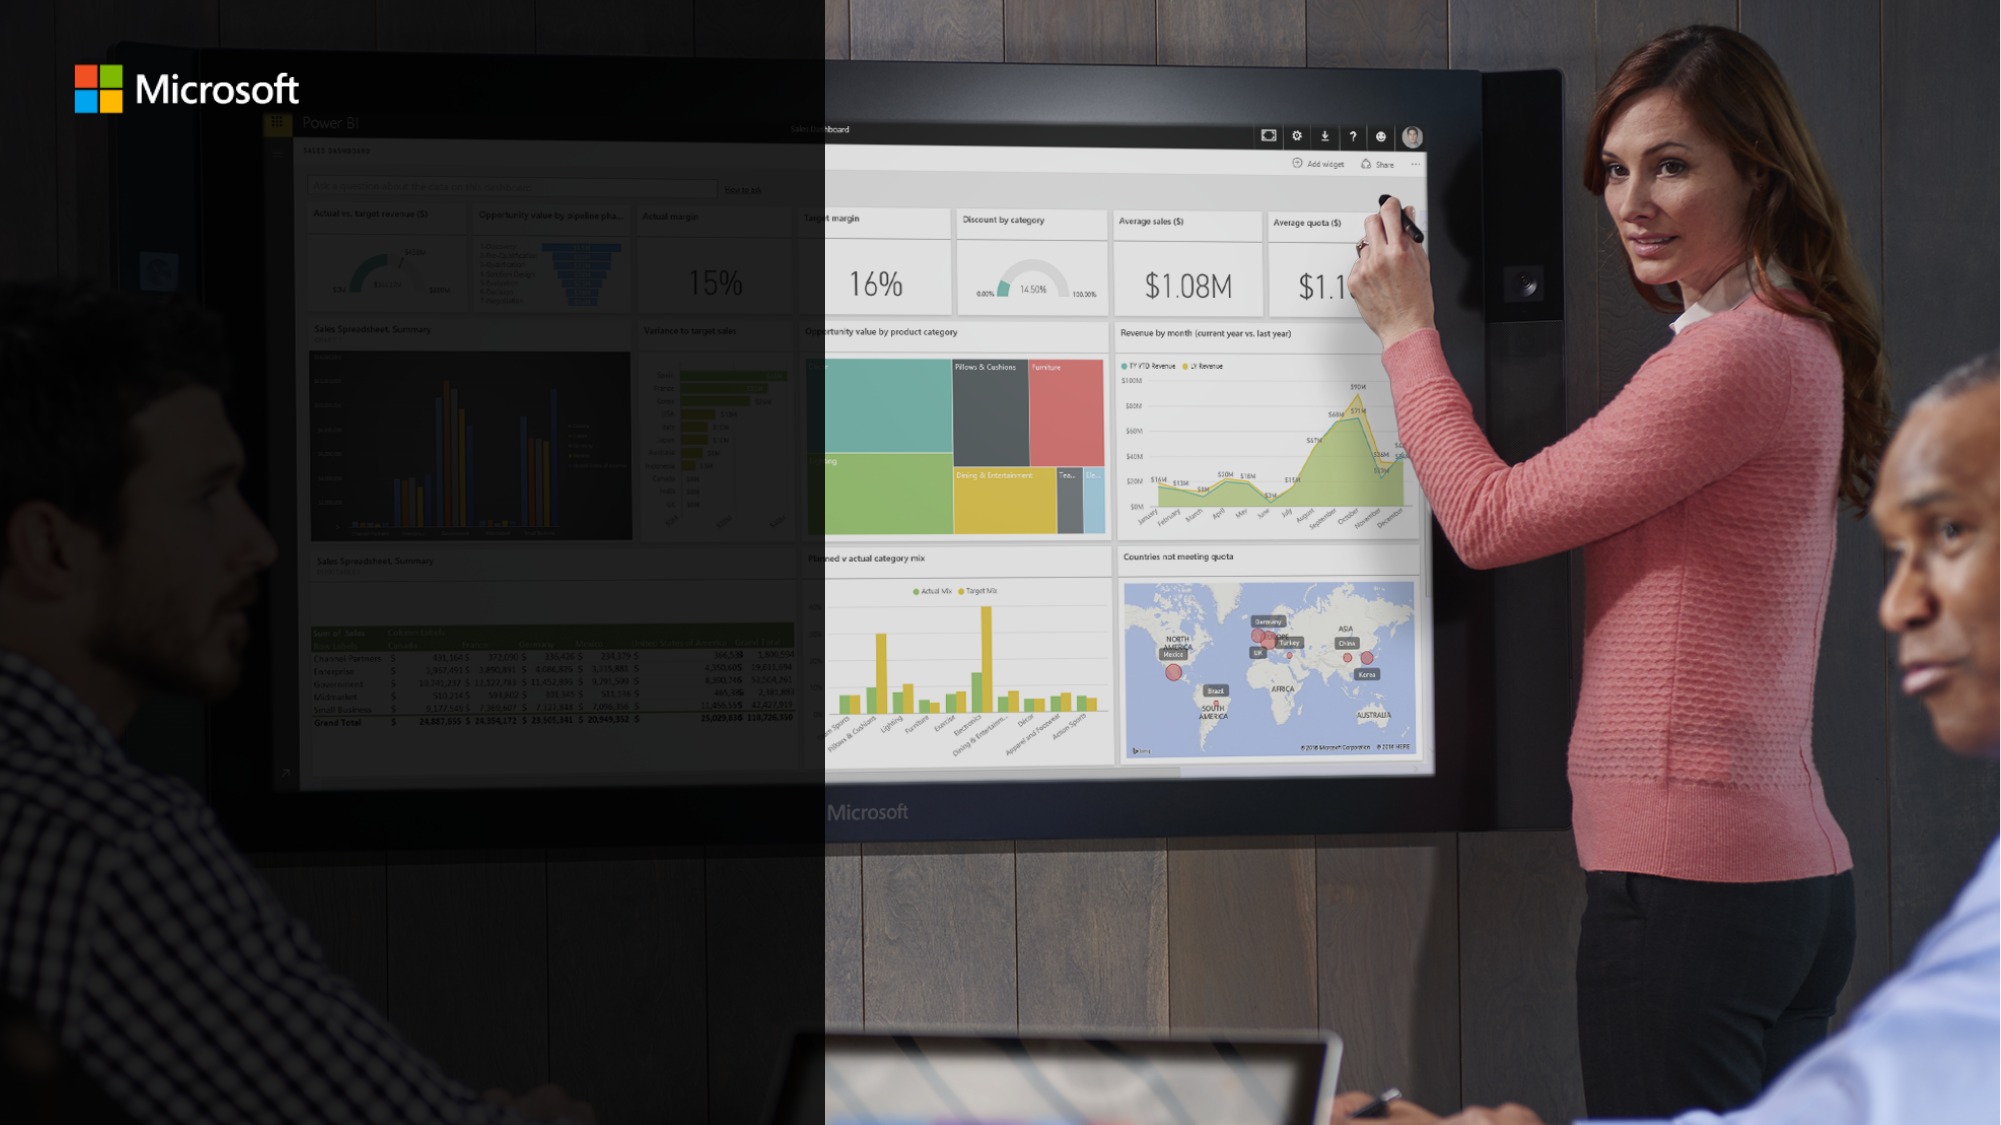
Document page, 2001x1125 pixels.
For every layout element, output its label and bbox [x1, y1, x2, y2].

picture [825, 0, 2001, 1125]
picture [44, 36, 330, 142]
